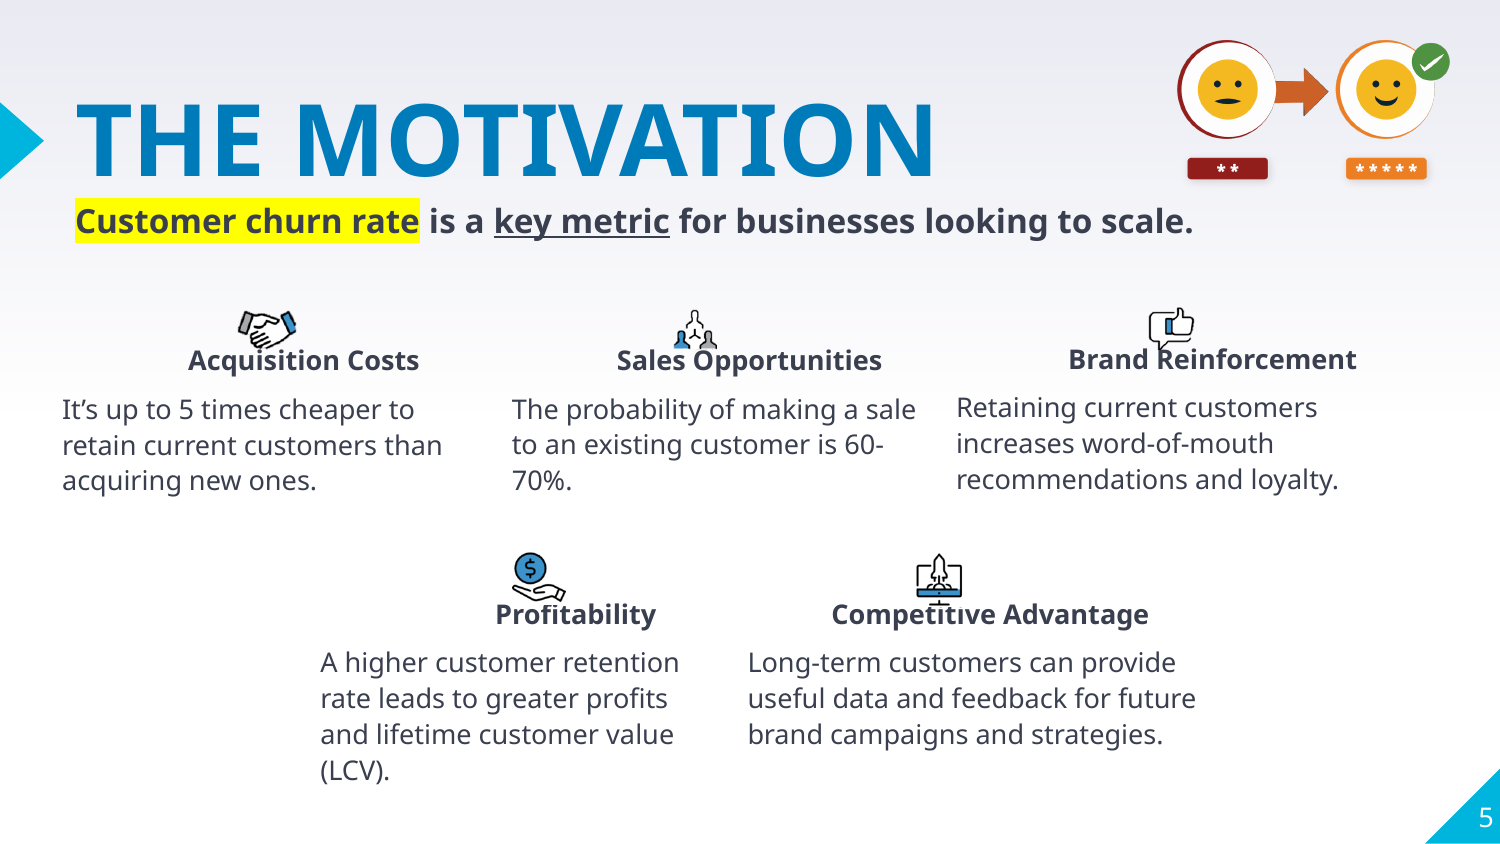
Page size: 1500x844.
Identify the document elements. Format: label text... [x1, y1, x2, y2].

text_box Competitive Advantage Long-term customers can provide useful data and feedback for future brand campaigns and strategies. [747, 594, 1207, 844]
title THE MOTIVATION [75, 99, 1129, 187]
text_box Profitability A higher customer retention rate leads to greater profits and lifetime customer value (LCV). [320, 594, 708, 844]
picture [1134, 0, 1494, 252]
list Acquisition Costs It’s up to 5 times cheaper to retain current customers than acquiring new ones. [62, 340, 470, 617]
slide_number 5 [1418, 760, 1494, 838]
picture [508, 550, 569, 606]
picture [1146, 304, 1197, 352]
text_box Customer churn rate is a key metric for businesses looking to scale. [75, 195, 1237, 265]
text_box Sales Opportunities The probability of making a sale to an existing customer is 60-70%. [511, 340, 920, 484]
picture [669, 308, 720, 352]
picture [915, 552, 964, 608]
picture [231, 300, 303, 355]
text_box Brand Reinforcement Retaining current customers increases word-of-mouth recommendations and loyalty. [956, 339, 1416, 615]
